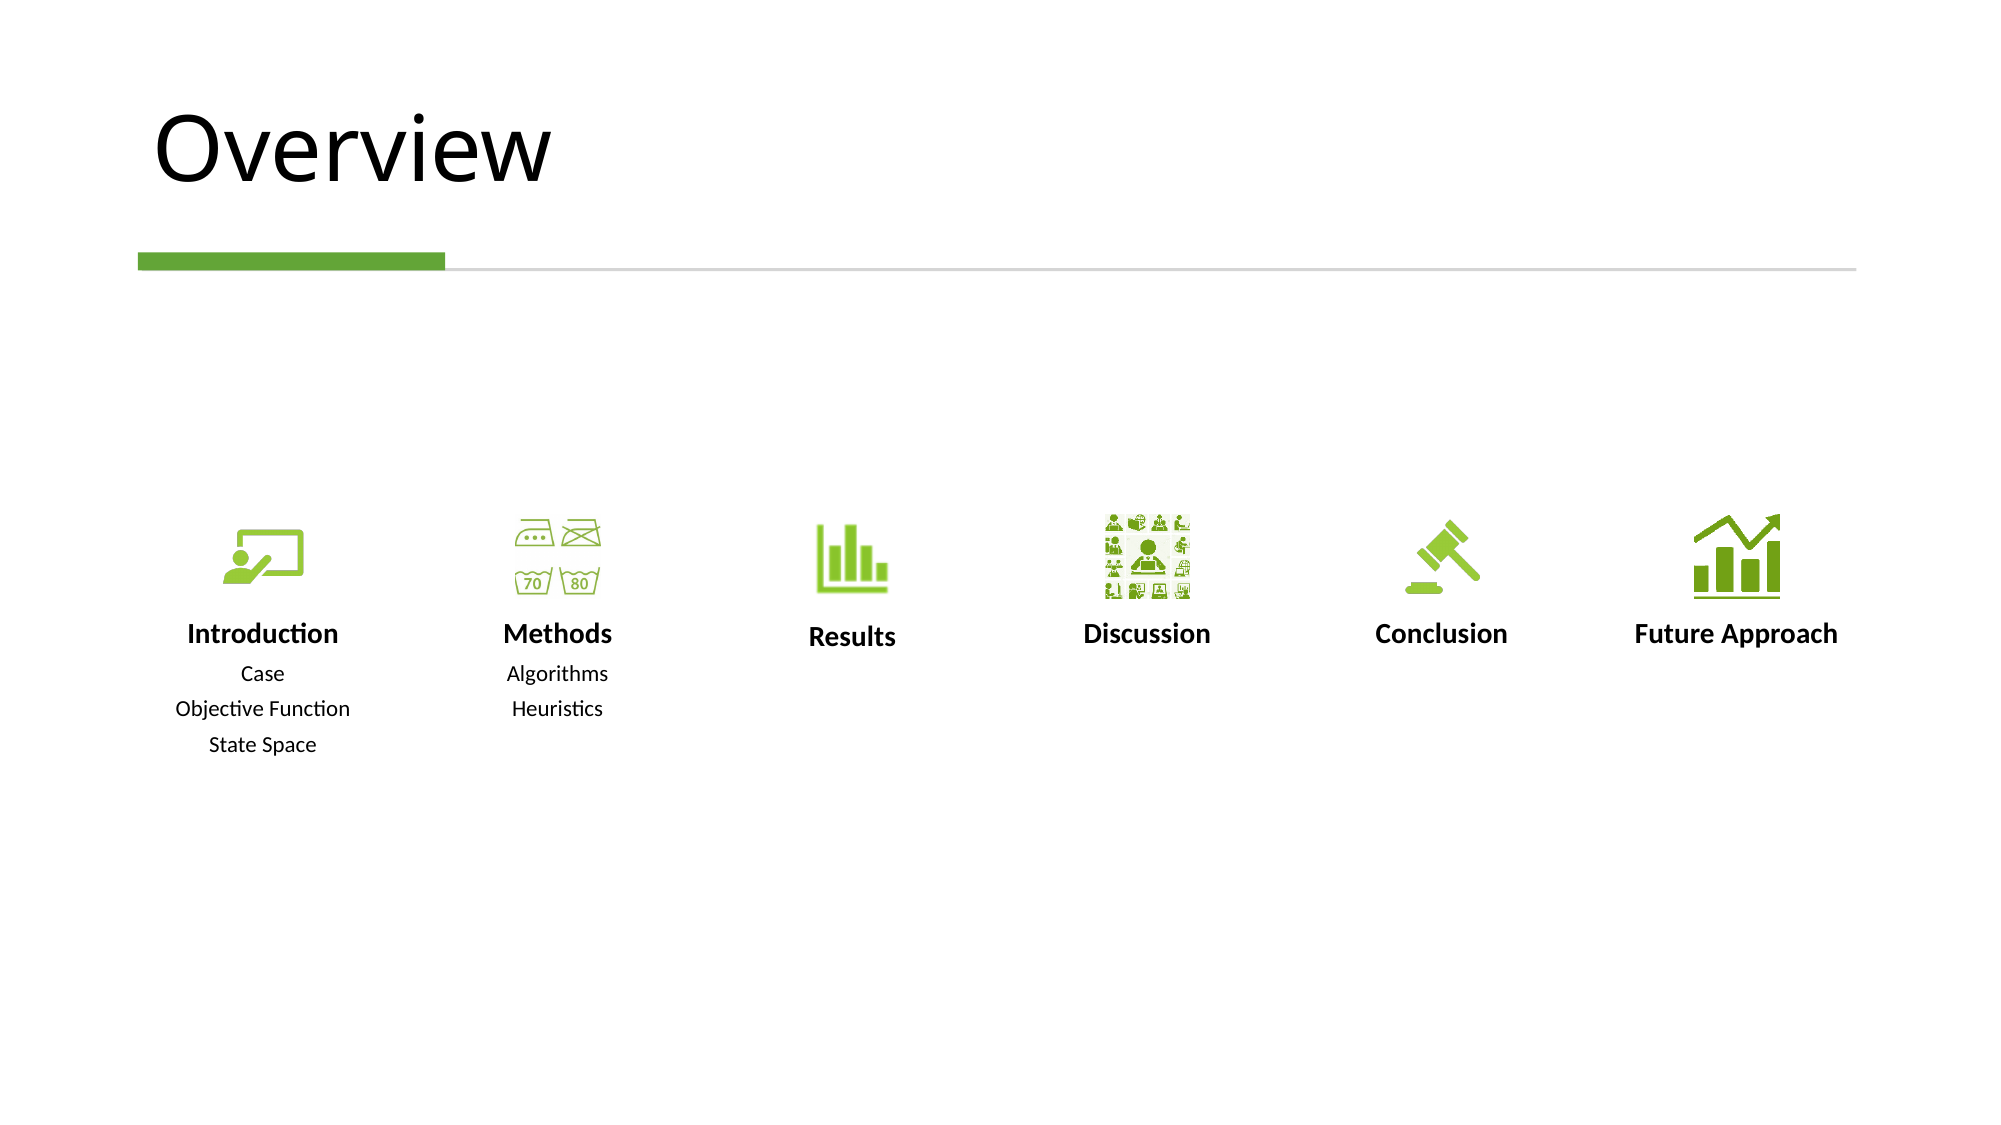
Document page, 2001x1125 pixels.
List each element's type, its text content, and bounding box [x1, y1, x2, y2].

text_box [141, 267, 1857, 272]
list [137, 315, 1863, 1031]
title Overview [138, 41, 1862, 209]
text_box [137, 251, 446, 271]
